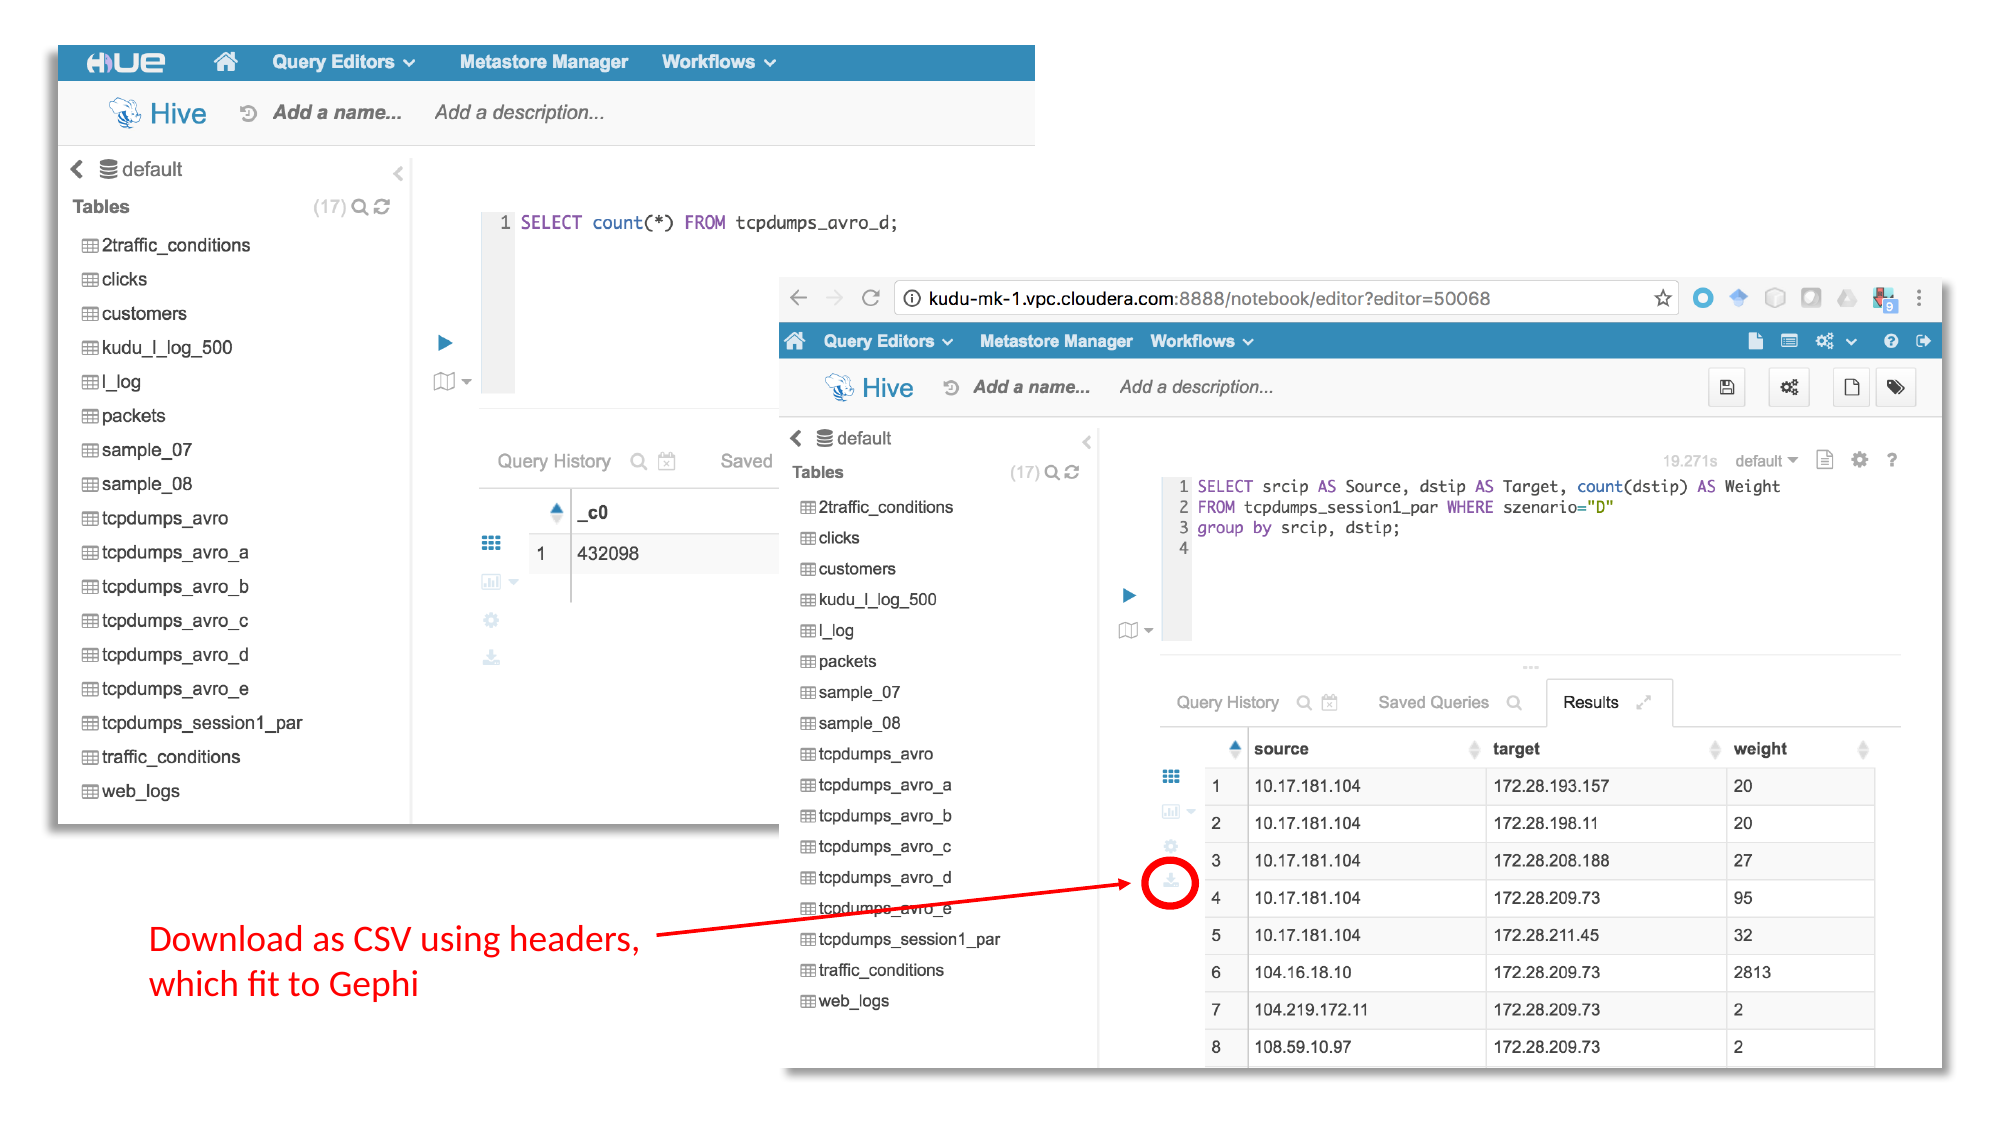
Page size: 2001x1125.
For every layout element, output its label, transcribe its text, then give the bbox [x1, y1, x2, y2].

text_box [656, 883, 1132, 936]
picture [779, 277, 1942, 1068]
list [58, 45, 1035, 824]
text_box Download as CSV using headers, which fit to Gephi [133, 906, 665, 1011]
